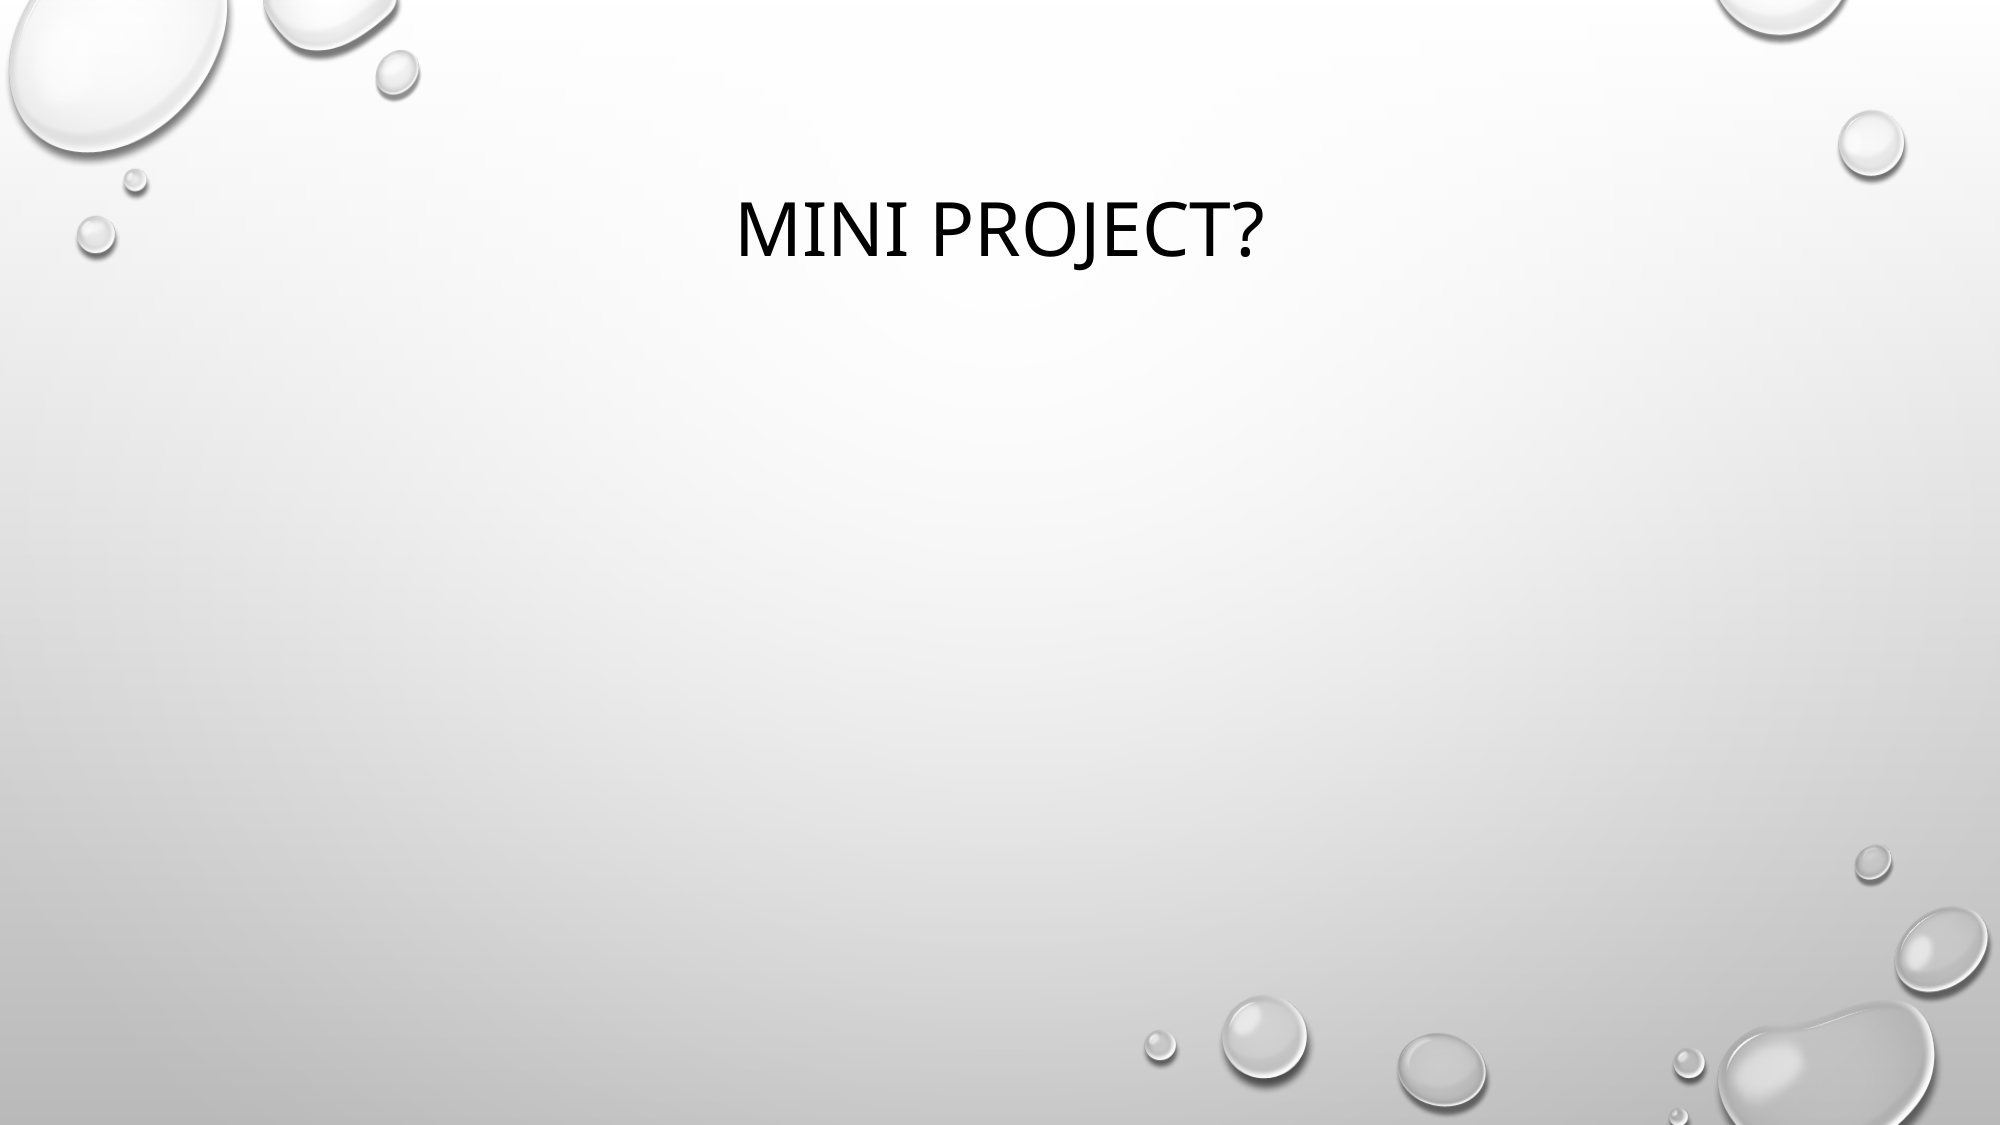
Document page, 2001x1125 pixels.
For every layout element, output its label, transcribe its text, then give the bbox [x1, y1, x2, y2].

picture [0, 0, 2000, 1125]
title Mini project? [149, 101, 1851, 364]
